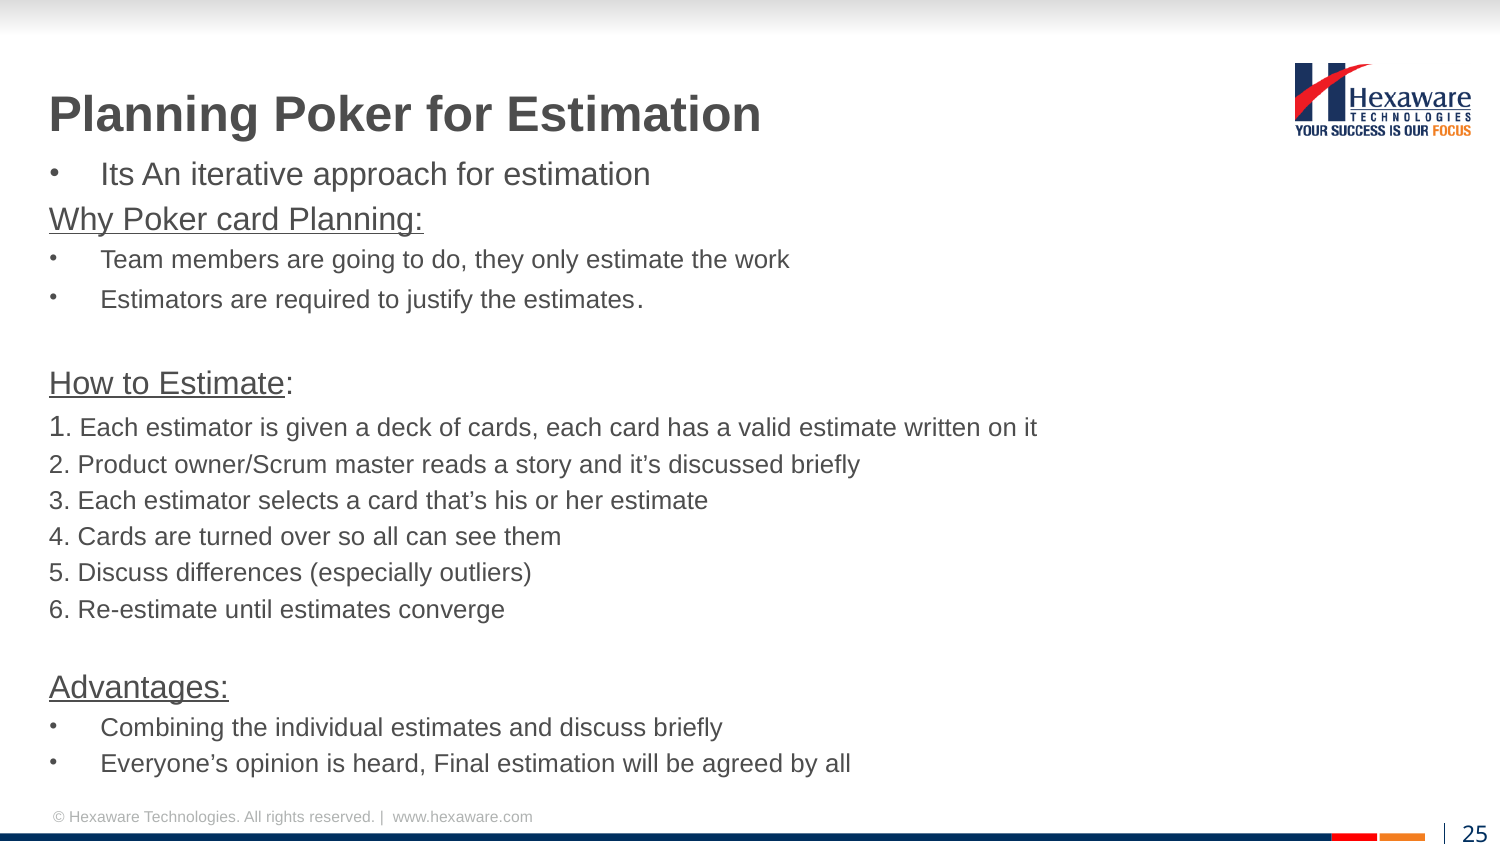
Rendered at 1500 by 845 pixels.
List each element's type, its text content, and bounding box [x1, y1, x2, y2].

picture [1295, 63, 1471, 136]
list Its An iterative approach for estimation Why Poker card Planning: Team members are going to do, they only estimate the work Estimators are required to justify the estimates. How to Estimate: 1. Each estimator is given a deck of cards, each card has a valid estimate written on it 2. Product owner/Scrum master reads a story and it’s discussed briefly 3. Each estimator selects a card that’s his or her estimate 4. Cards are turned over so all can see them 5. Discuss differences (especially outliers) 6. Re-estimate until estimates converge Advantages: Combining the individual estimates and discuss briefly Everyone’s opinion is heard, Final estimation will be agreed by all [37, 147, 1400, 785]
title Planning Poker for Estimation [37, 73, 1125, 147]
